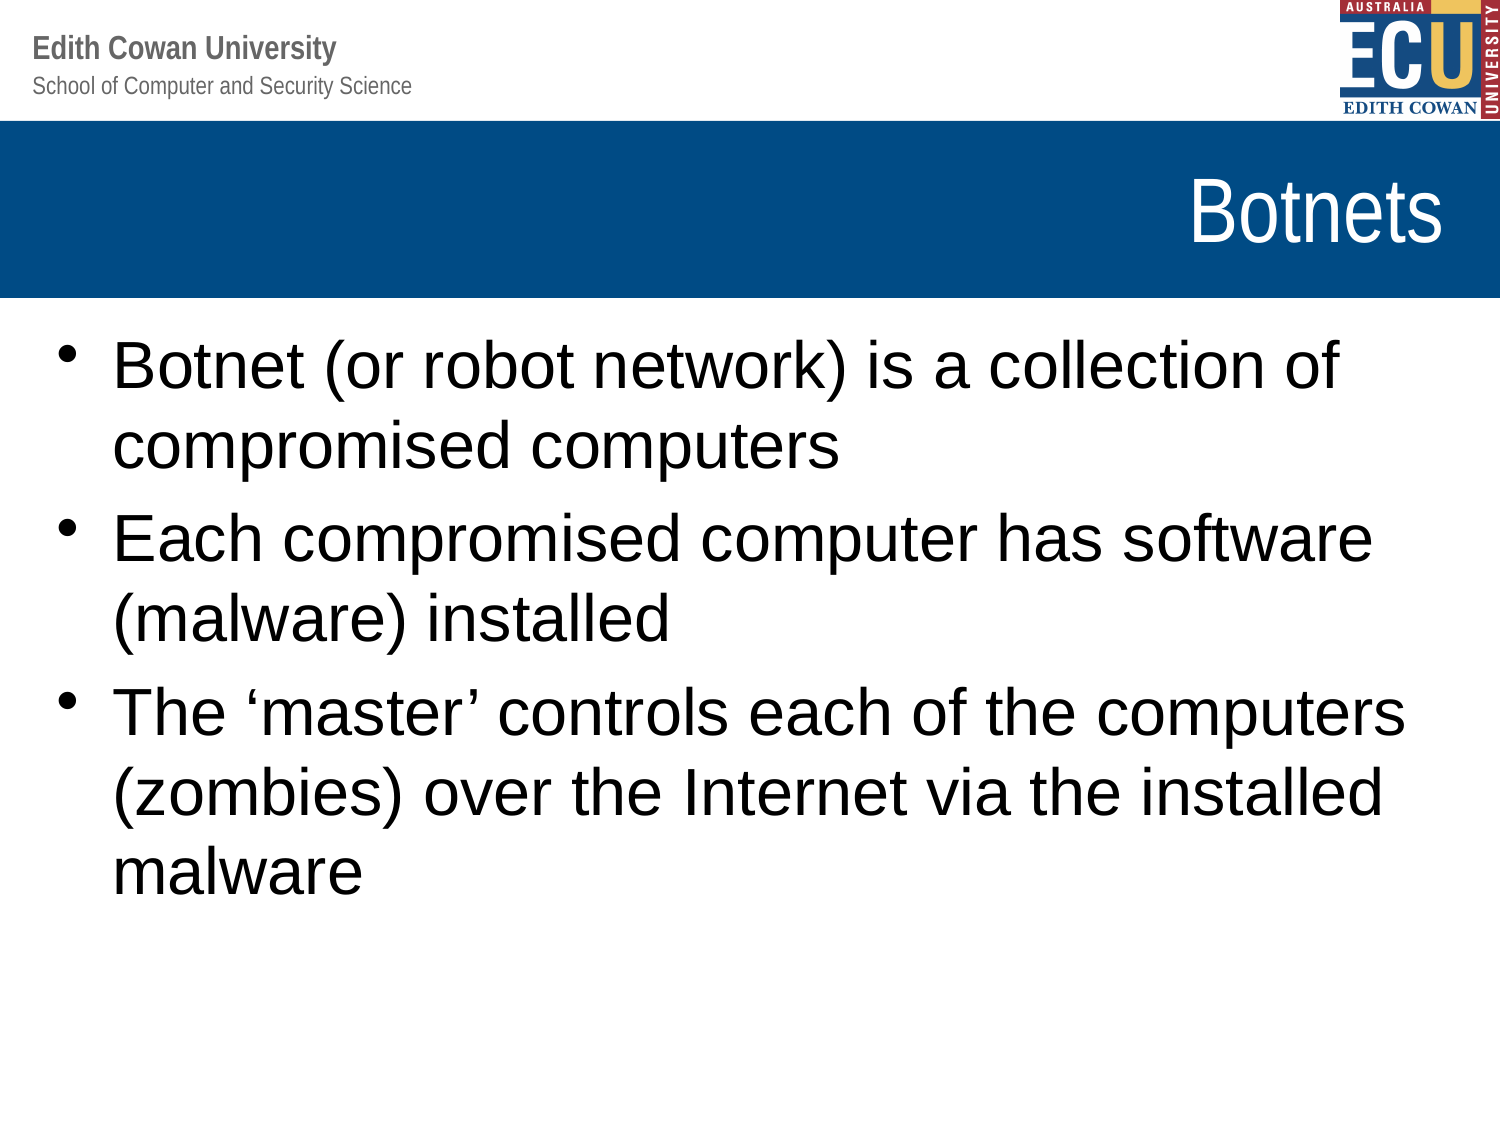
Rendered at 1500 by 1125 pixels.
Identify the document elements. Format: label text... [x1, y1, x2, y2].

list Botnet (or robot network) is a collection of compromised computers Each compromised computer has software (malware) installed The ‘master’ controls each of the computers (zombies) over the Internet via the installed malware [40, 314, 1460, 1083]
picture [1340, 0, 1500, 119]
title Botnets [40, 123, 1460, 289]
